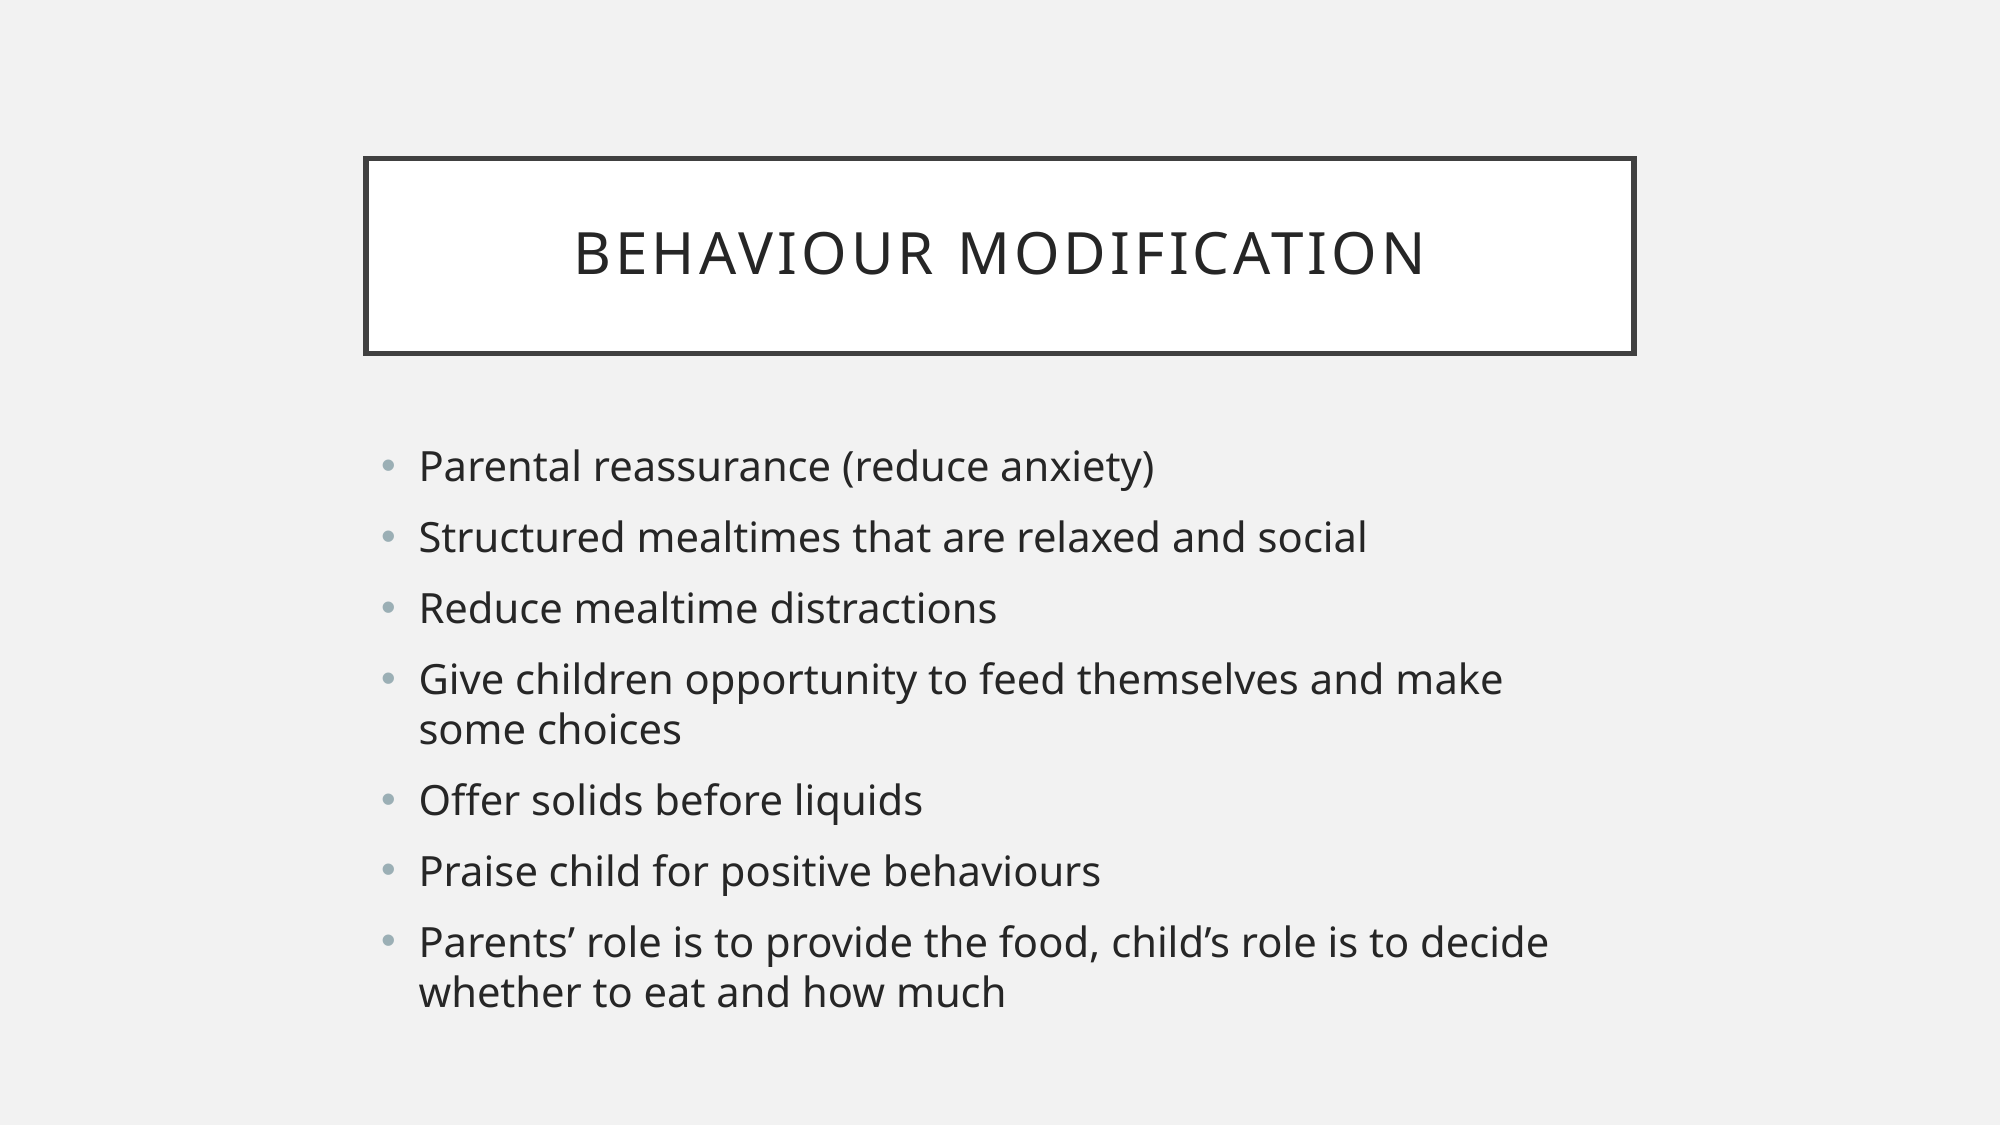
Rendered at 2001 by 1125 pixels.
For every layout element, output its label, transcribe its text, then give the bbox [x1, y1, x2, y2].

title Behaviour modification [363, 156, 1637, 356]
list Parental reassurance (reduce anxiety) Structured mealtimes that are relaxed and social Reduce mealtime distractions Give children opportunity to feed themselves and make some choices Offer solids before liquids Praise child for positive behaviours Parents’ role is to provide the food, child’s role is to decide whether to eat and how much [366, 432, 1634, 942]
